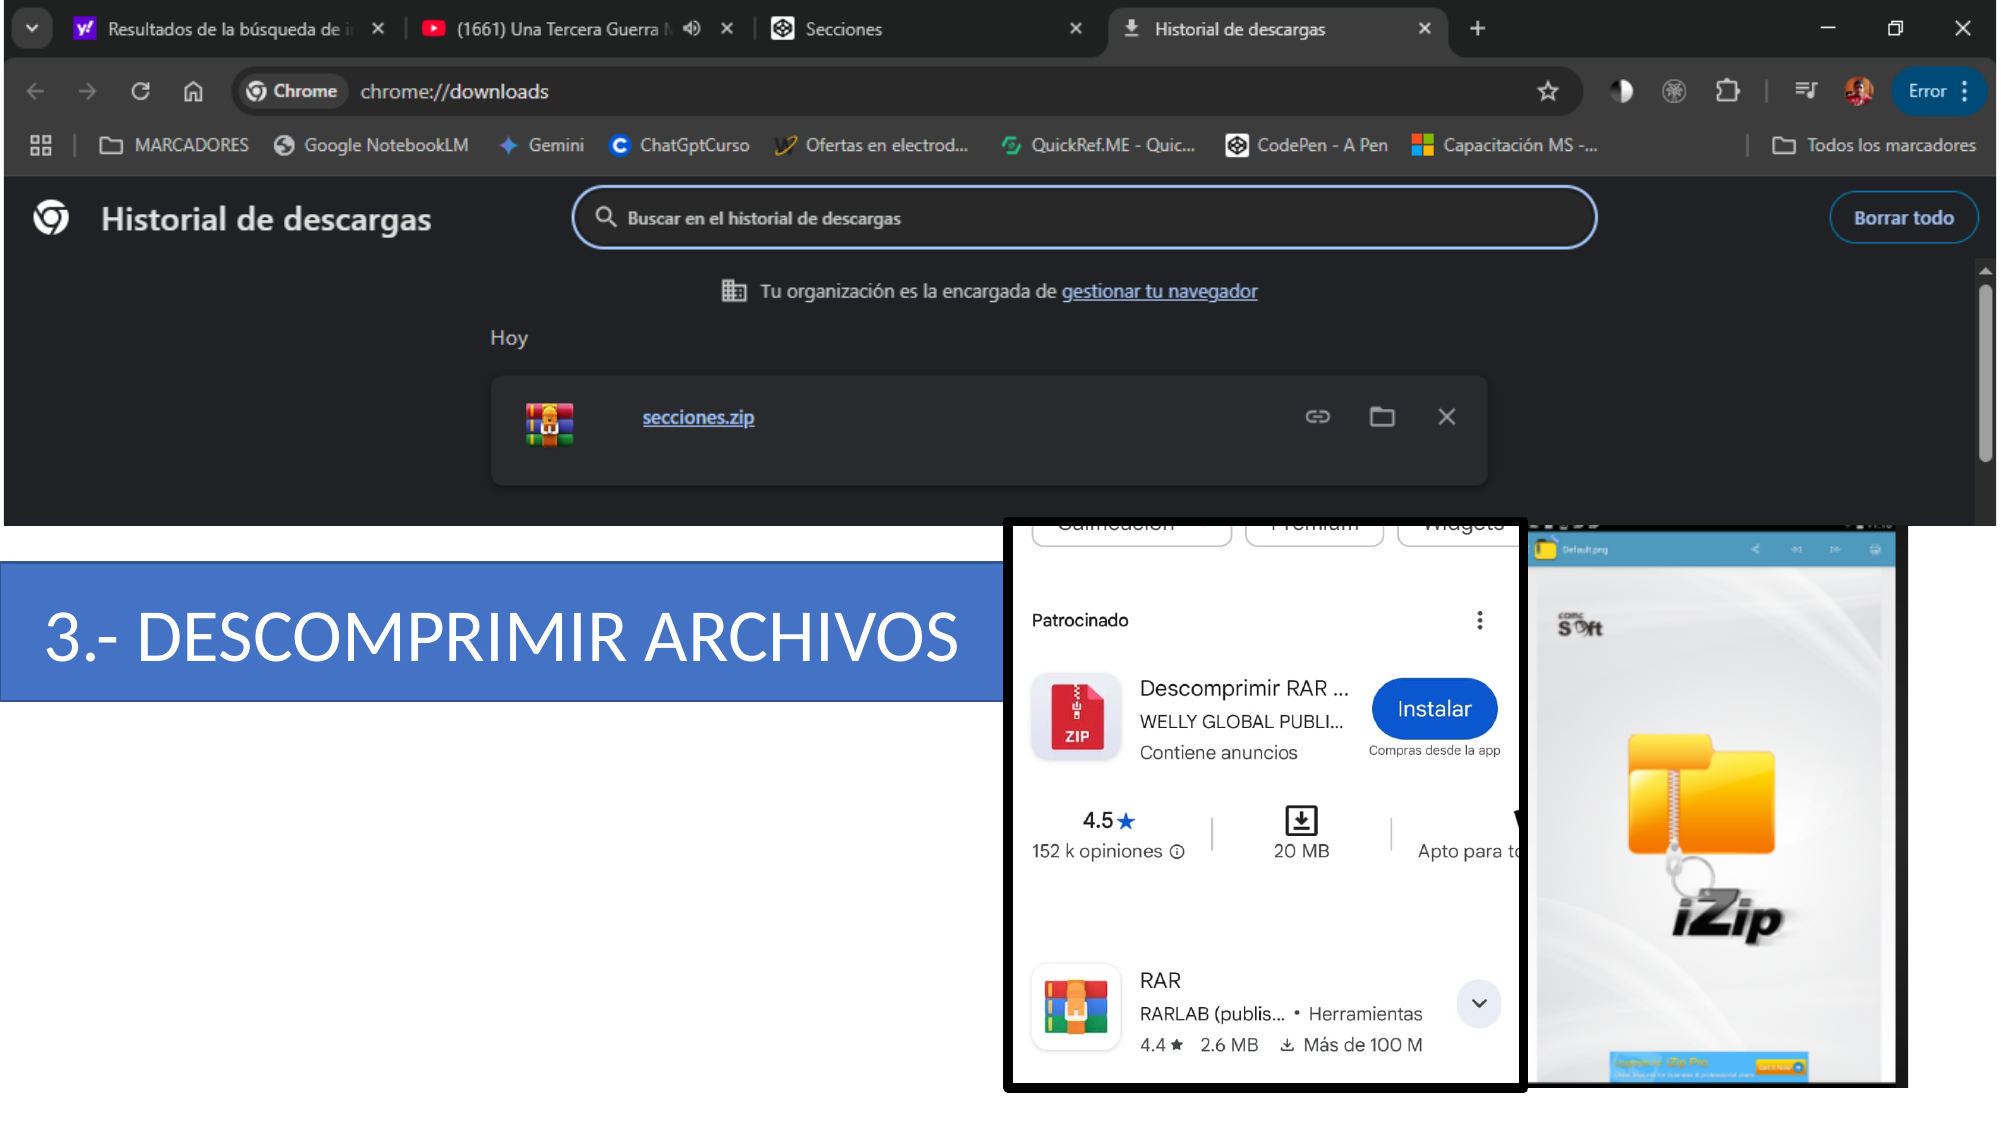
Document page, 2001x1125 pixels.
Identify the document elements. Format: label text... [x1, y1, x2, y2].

picture [3, 0, 1997, 1088]
text_box 3.- DESCOMPRIMIR ARCHIVOS [0, 561, 1003, 702]
